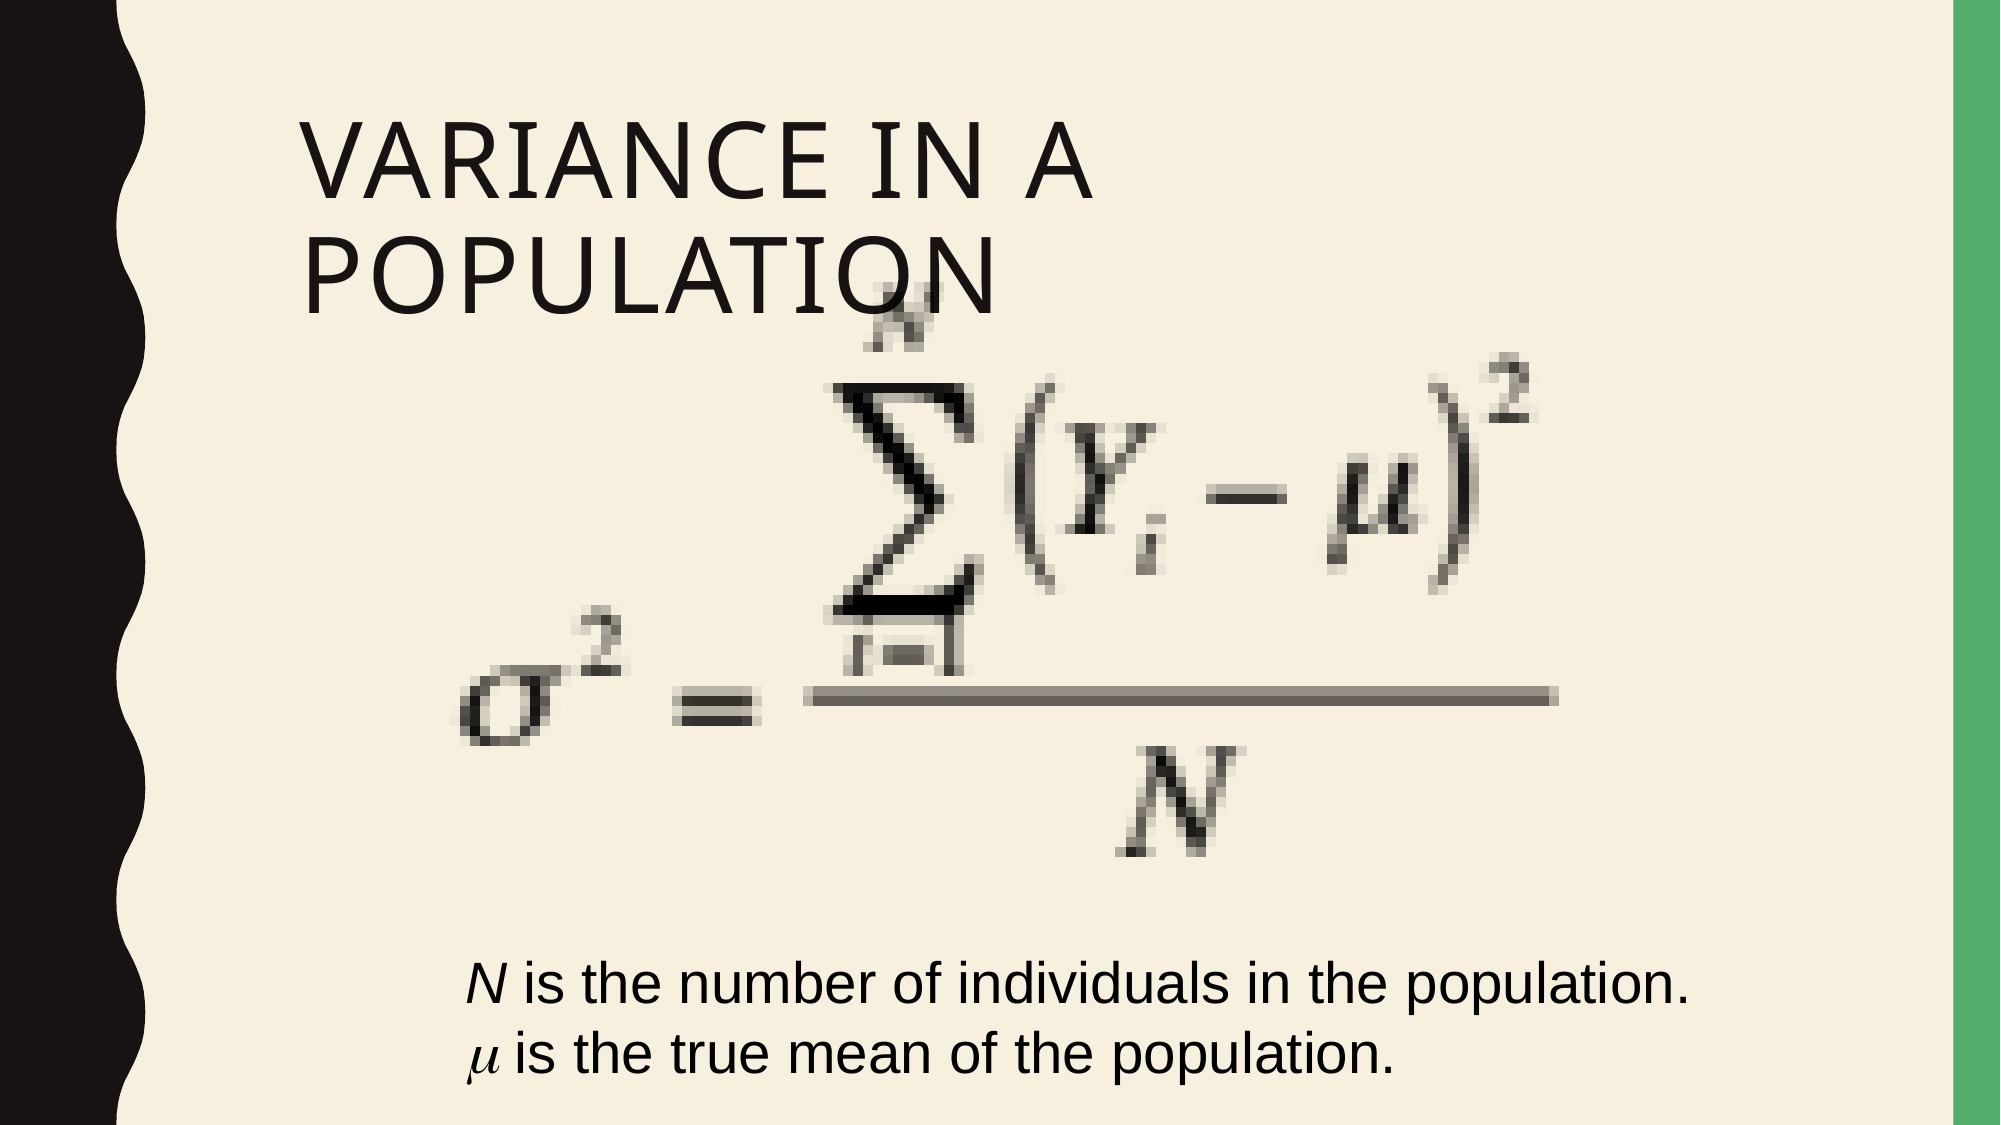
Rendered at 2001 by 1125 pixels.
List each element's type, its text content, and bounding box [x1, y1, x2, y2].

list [439, 262, 1560, 869]
text_box N is the number of individuals in the population. m is the true mean of the population. [450, 937, 1708, 1093]
title Variance in a population [284, 99, 1560, 288]
